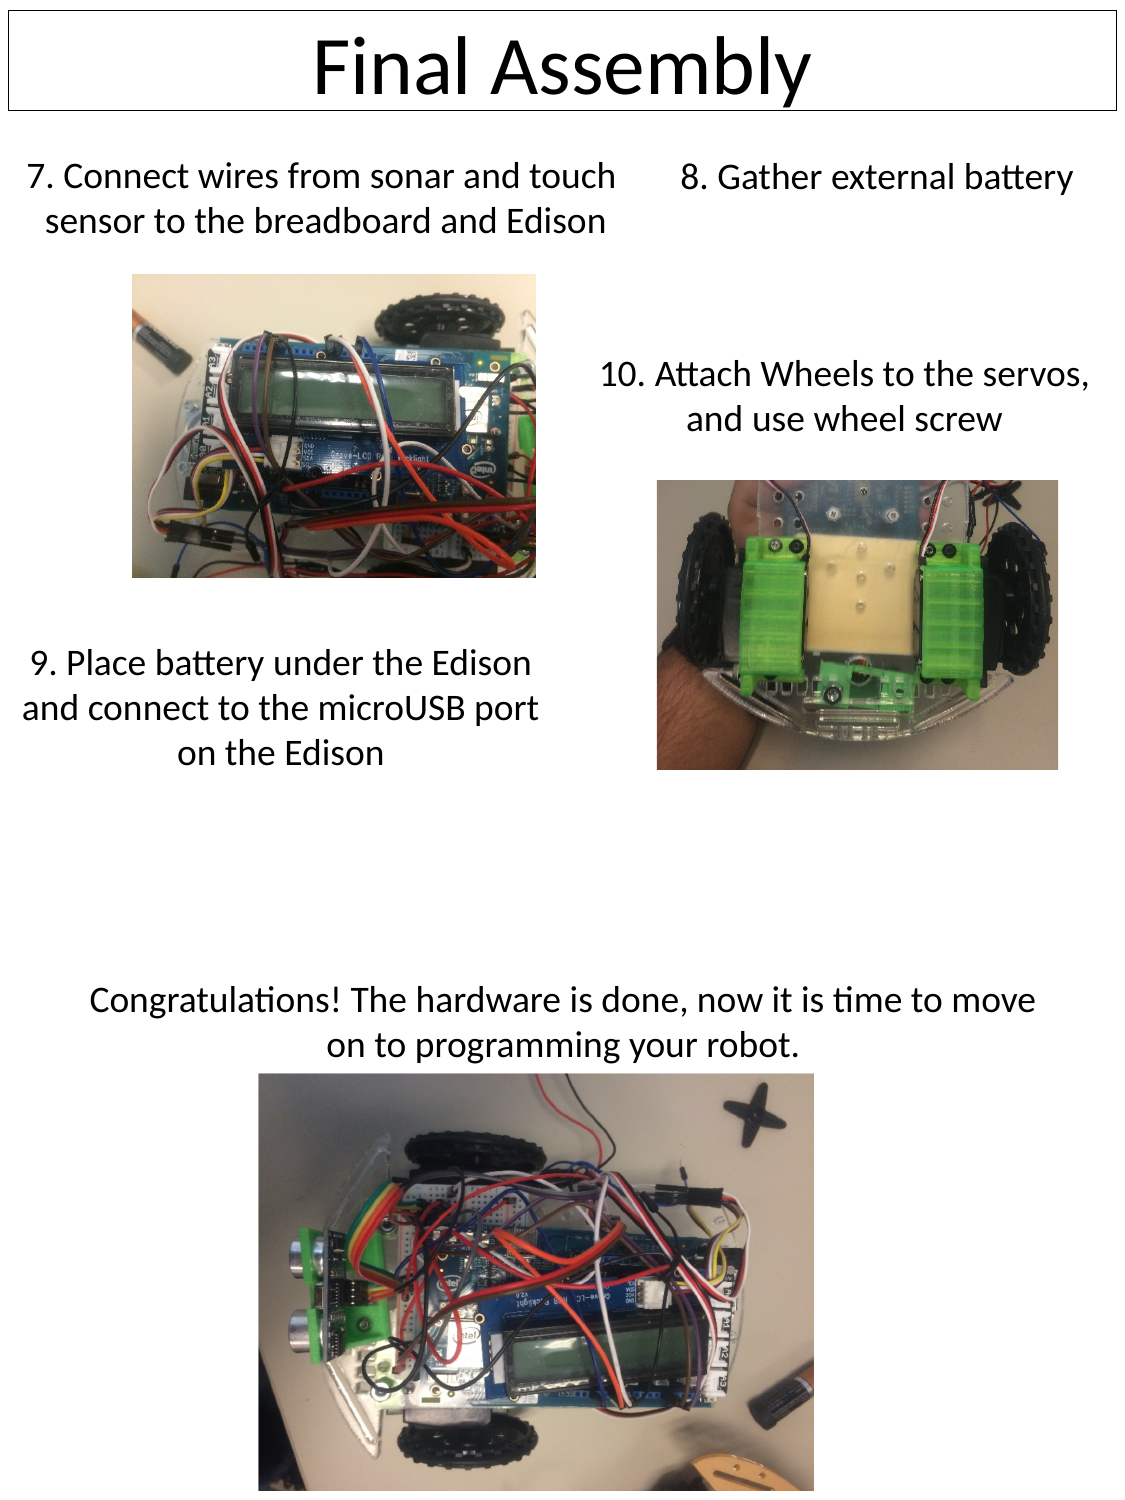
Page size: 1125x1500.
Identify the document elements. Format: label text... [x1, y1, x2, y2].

title Final Assembly [8, 10, 1117, 111]
text_box 7. Connect wires from sonar and touch sensor to the breadboard and Edison [11, 143, 633, 248]
picture [656, 480, 1059, 771]
picture [259, 1004, 813, 1500]
text_box 9. Place battery under the Edison and connect to the microUSB port on the Edison [0, 630, 562, 781]
picture [131, 274, 537, 578]
text_box 8. Gather external battery [665, 145, 1089, 205]
text_box Congratulations! The hardware is done, now it is time to move on to programming your robot. [74, 967, 1053, 1073]
text_box 10. Attach Wheels to the servos, and use wheel screw [563, 341, 1125, 446]
